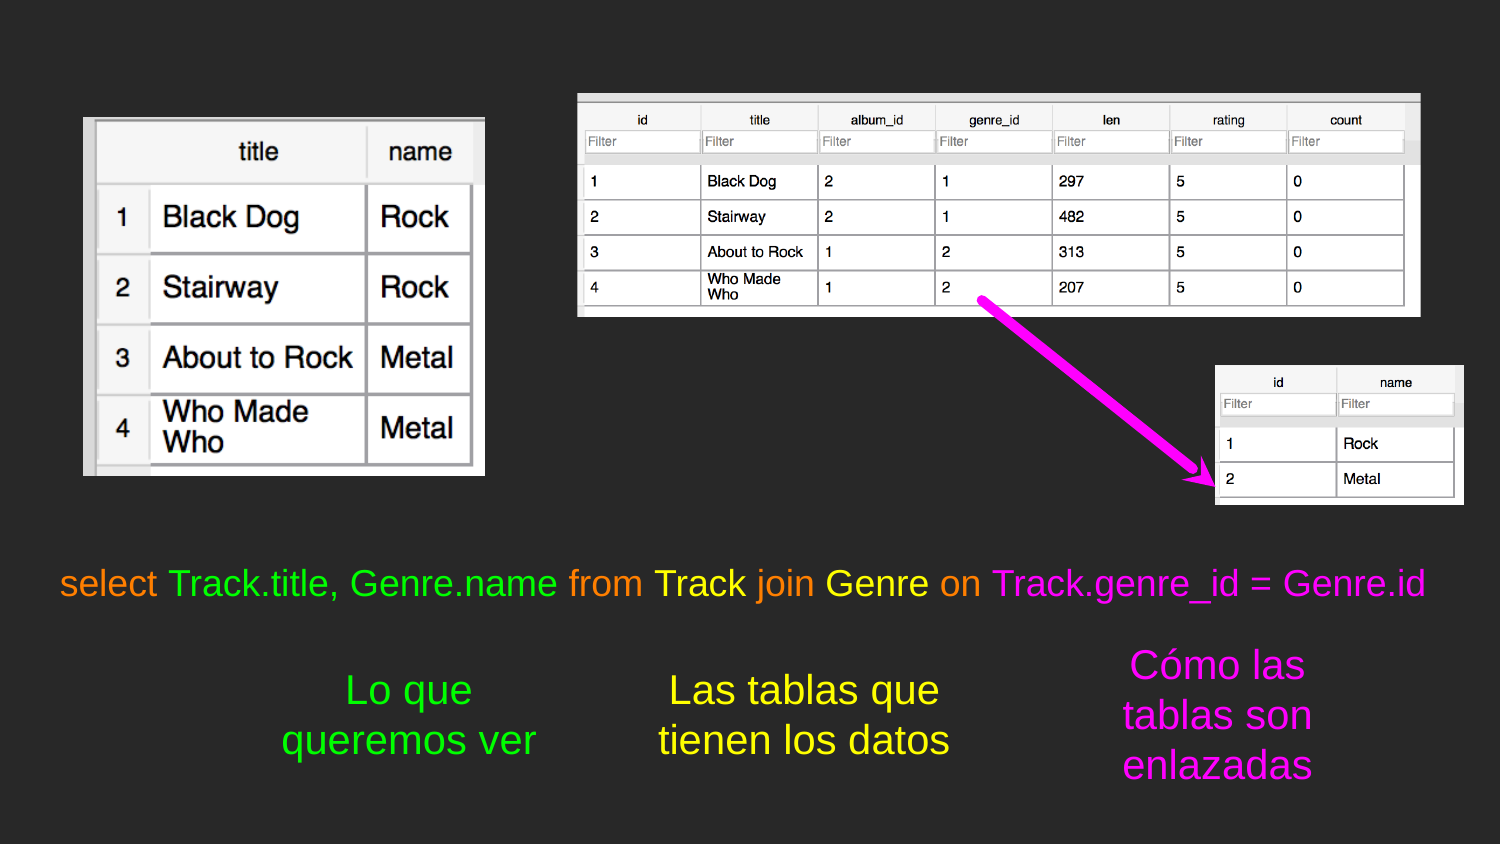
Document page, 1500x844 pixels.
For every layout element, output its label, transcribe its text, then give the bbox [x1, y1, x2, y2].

text_box Lo que queremos ver [268, 660, 550, 766]
text_box select Track.title, Genre.name from Track join Genre on Track.genre_id = Genre.id [18, 553, 1468, 611]
picture [1215, 365, 1465, 506]
picture [576, 93, 1421, 317]
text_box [981, 300, 1216, 488]
text_box Cómo las tablas son enlazadas [1076, 660, 1359, 766]
picture [82, 117, 486, 476]
text_box Las tablas que tienen los datos [635, 660, 974, 766]
